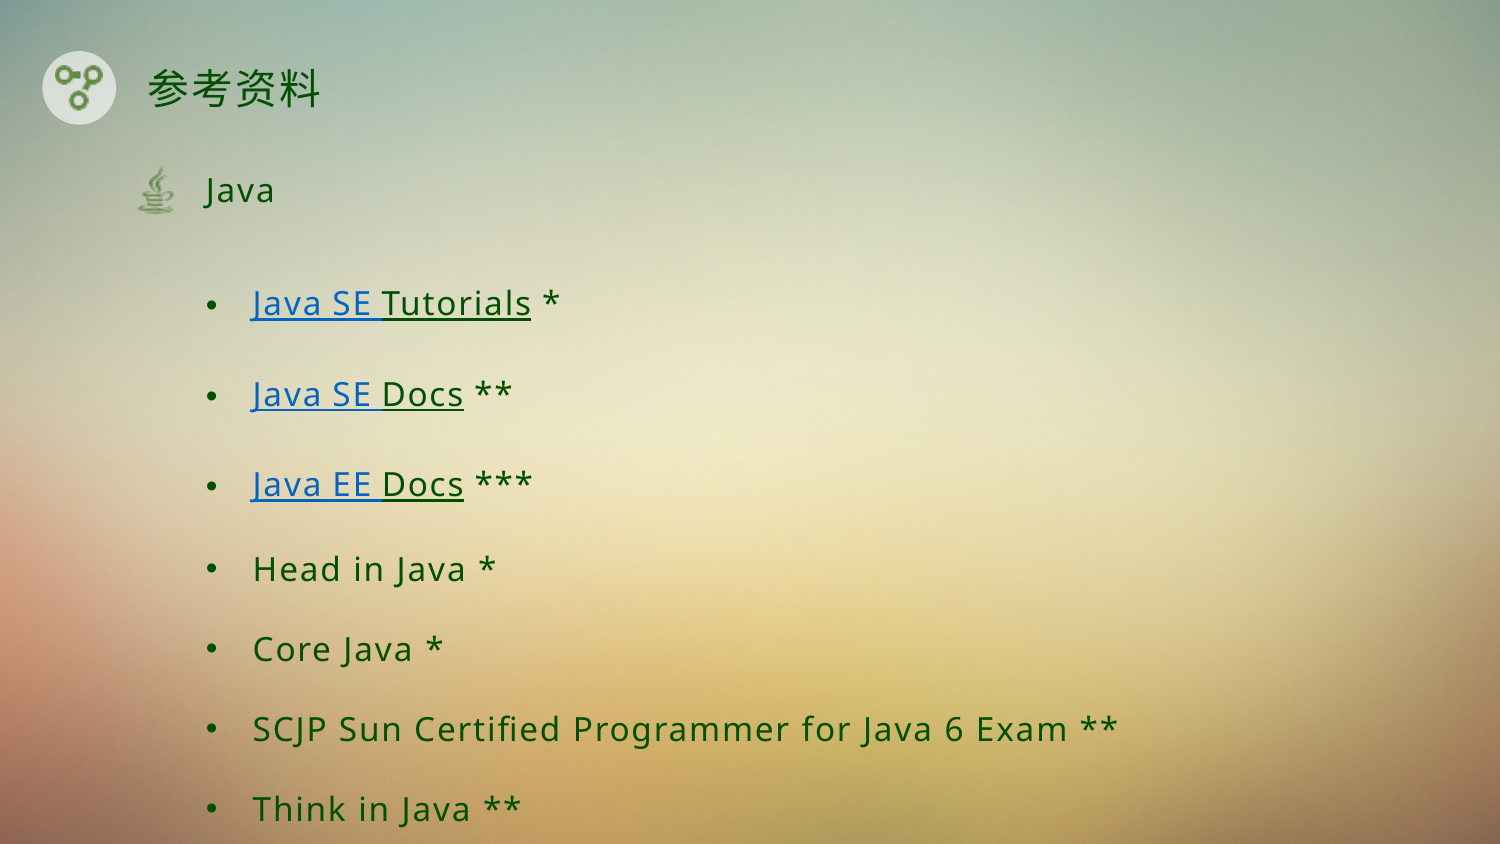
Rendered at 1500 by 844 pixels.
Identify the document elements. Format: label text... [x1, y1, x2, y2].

picture [0, 0, 1500, 844]
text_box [42, 51, 680, 125]
text_box Java SE Tutorials * Java SE Docs ** Java EE Docs *** Head in Java * Core Java * SCJP Sun Certified Programmer for Java 6 Exam ** Think in Java ** [190, 229, 1341, 836]
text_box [132, 161, 537, 218]
